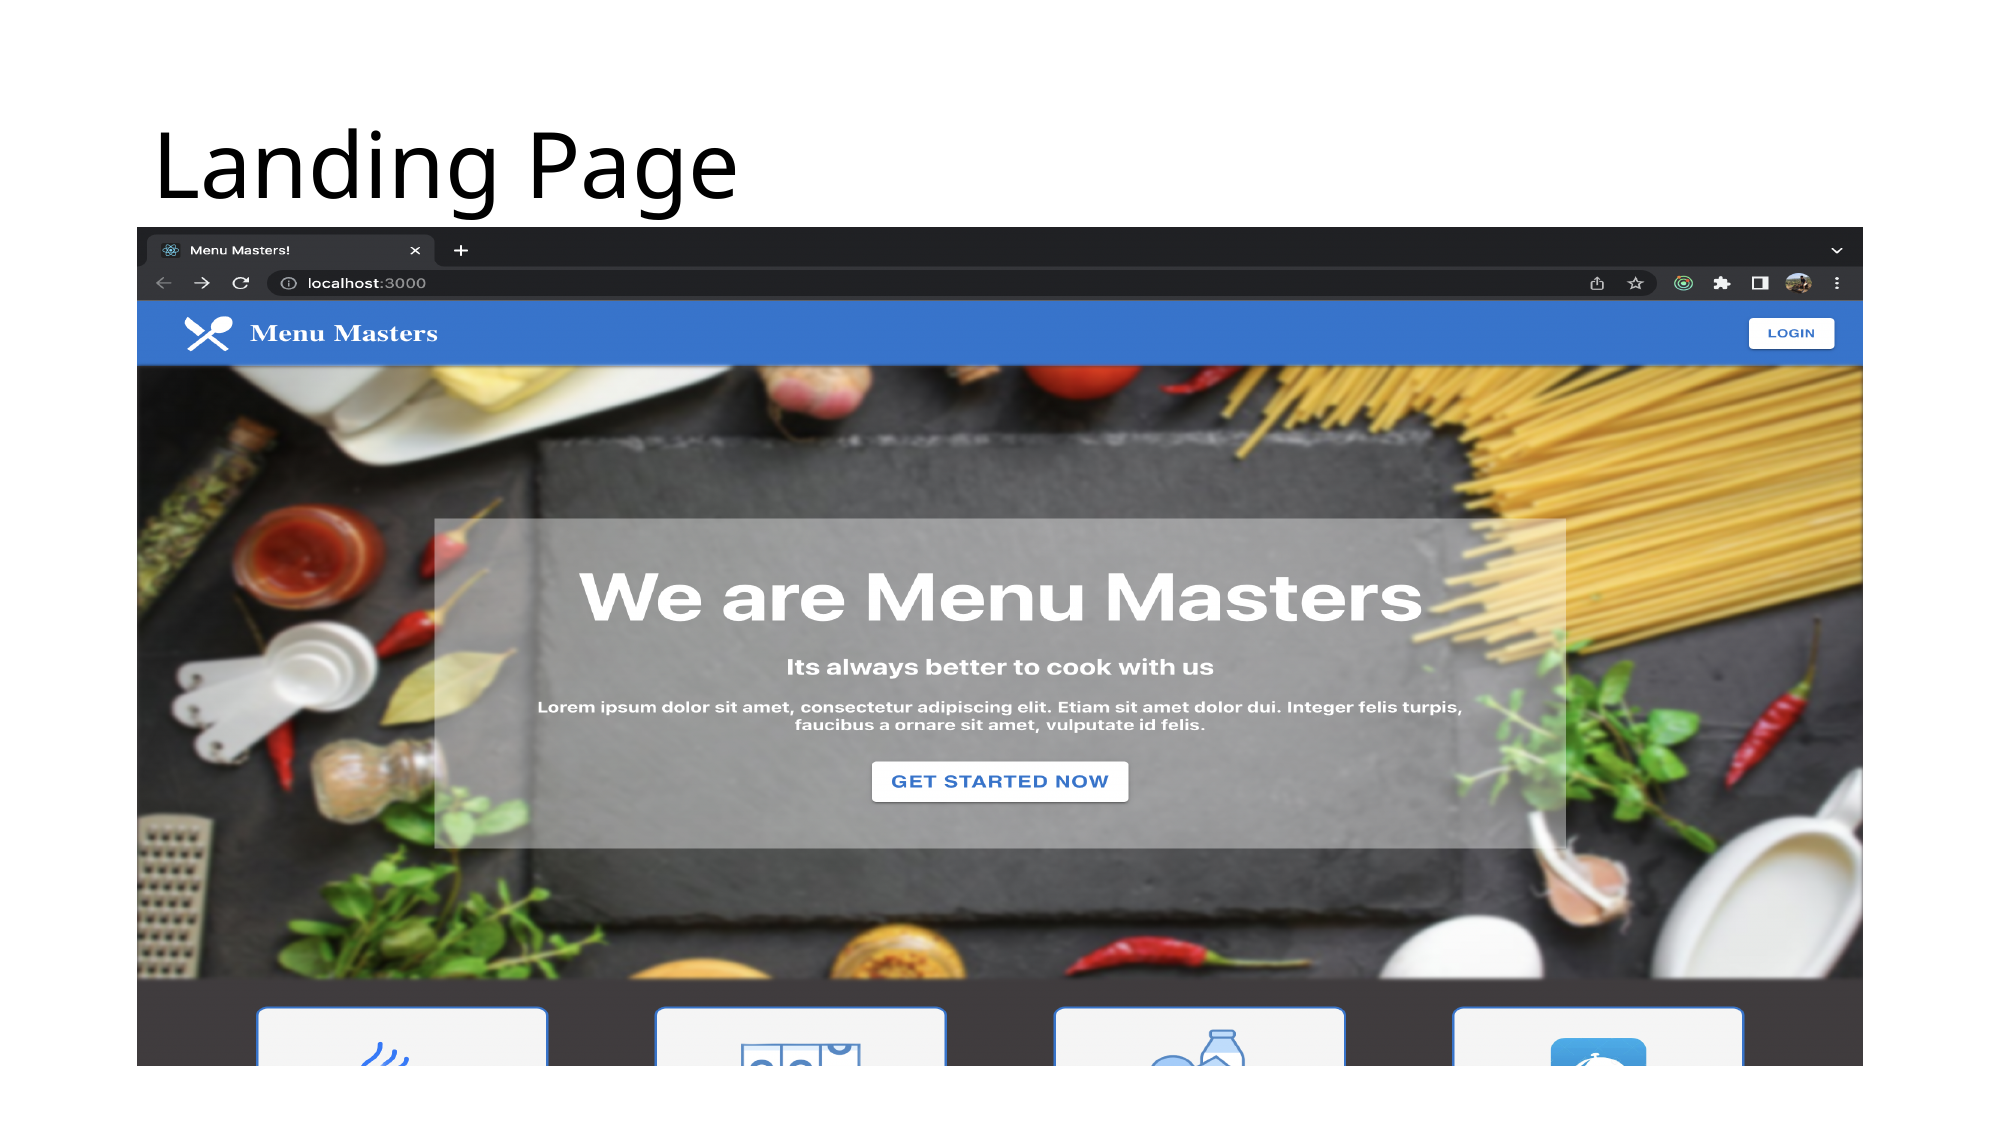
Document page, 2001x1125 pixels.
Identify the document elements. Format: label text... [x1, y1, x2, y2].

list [137, 227, 1863, 1066]
title Landing Page [137, 59, 1863, 227]
